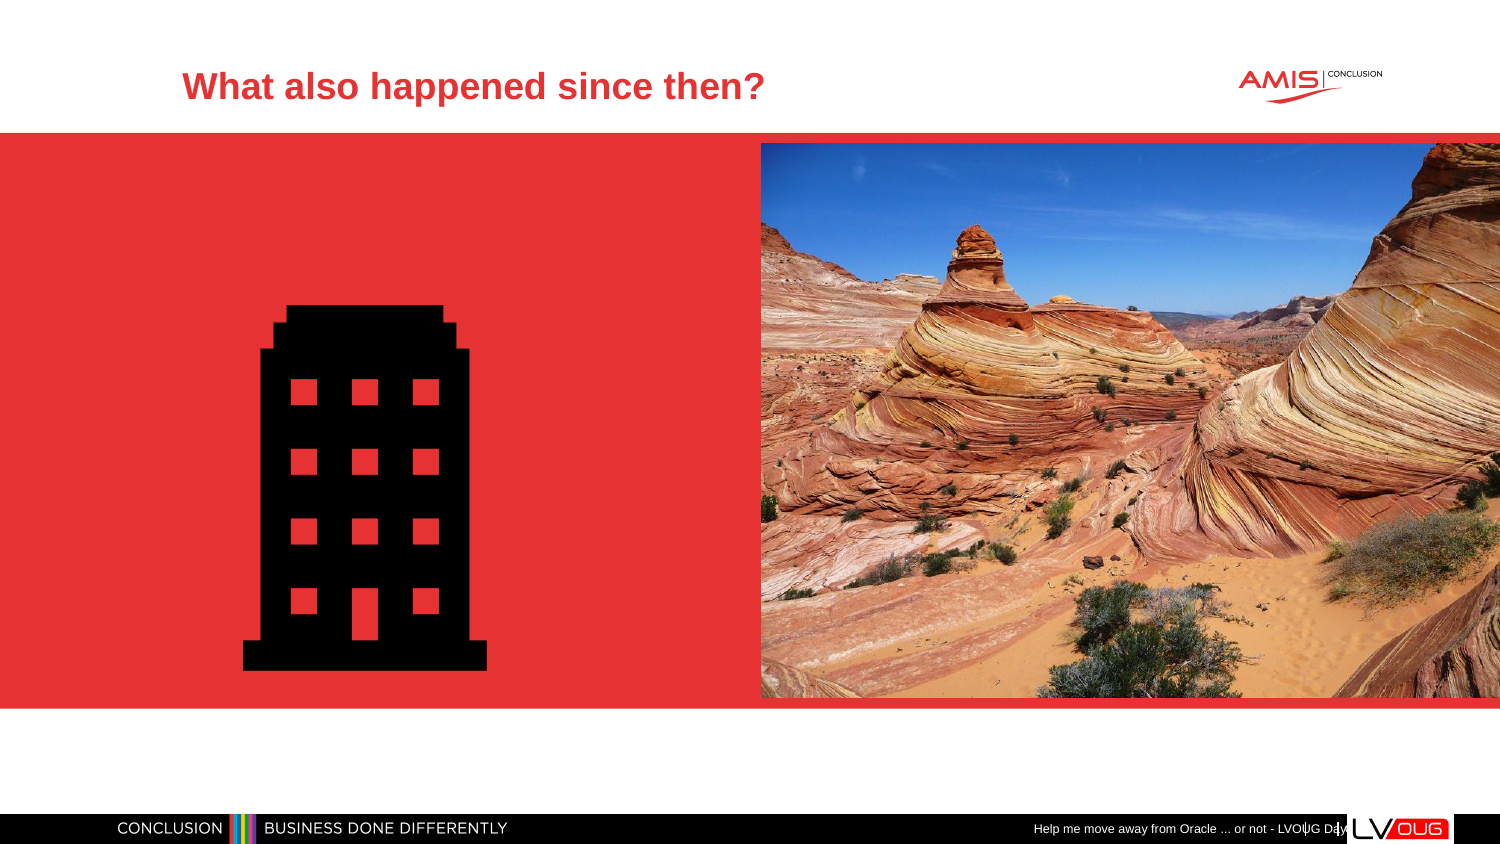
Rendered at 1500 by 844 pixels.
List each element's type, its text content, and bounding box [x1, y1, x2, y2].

picture [156, 279, 574, 697]
footer Help me move away from Oracle ... or not - LVOUG Day [814, 820, 1347, 839]
title What also happened since then? [182, 47, 1205, 130]
picture [761, 143, 1500, 698]
picture [1205, 59, 1388, 106]
picture [239, 814, 1500, 844]
picture [0, 814, 236, 844]
